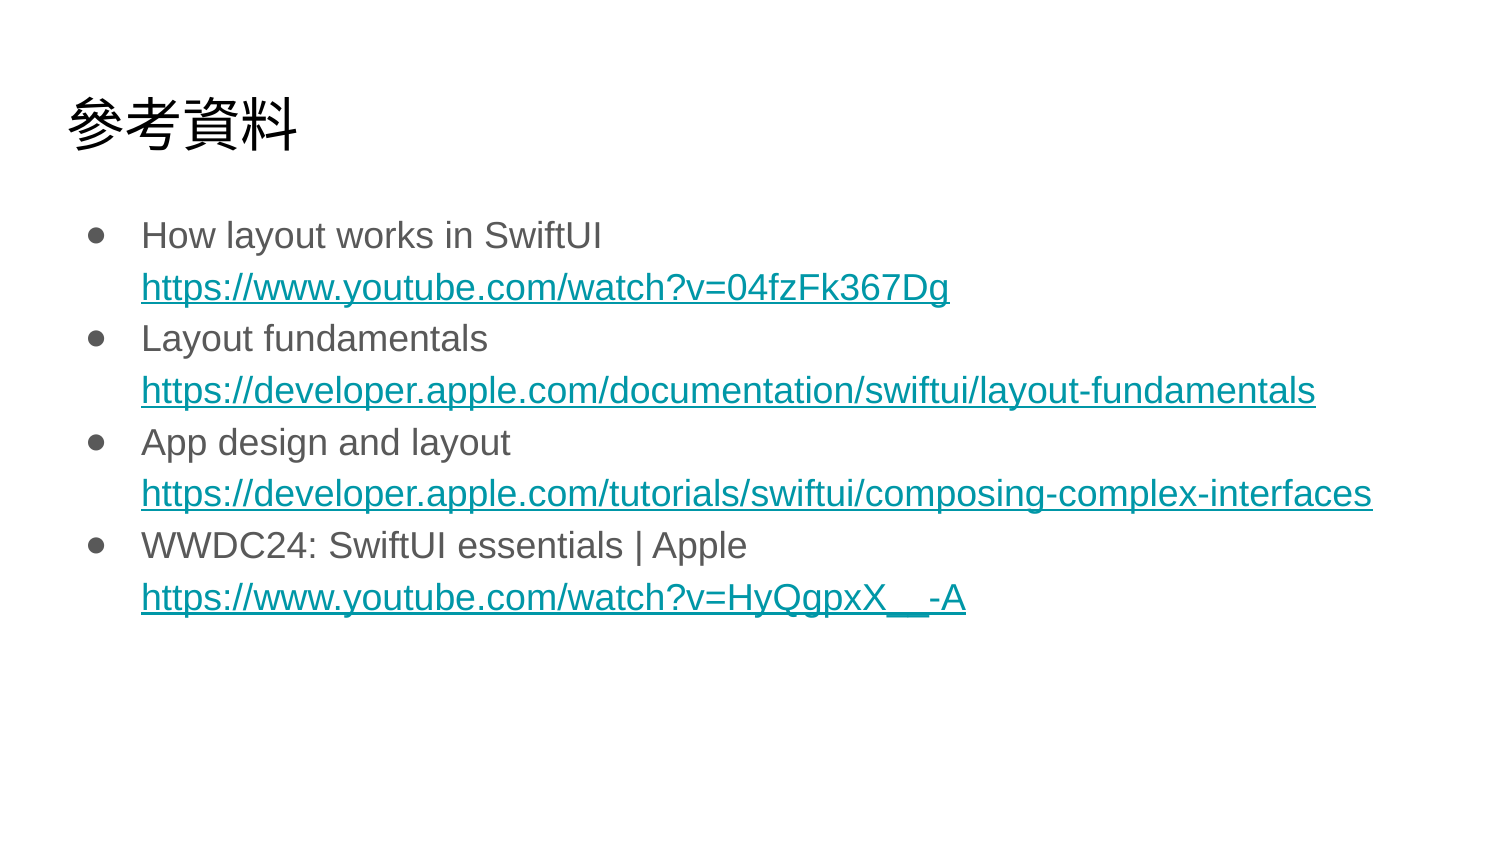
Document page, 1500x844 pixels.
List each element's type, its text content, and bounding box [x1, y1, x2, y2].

title 參考資料 [51, 72, 1449, 167]
list How layout works in SwiftUI https://www.youtube.com/watch?v=04fzFk367Dg Layout fundamentals https://developer.apple.com/documentation/swiftui/layout-fundamentals App design and layout https://developer.apple.com/tutorials/swiftui/composing-complex-interfaces WWDC24: SwiftUI essentials | Apple https://www.youtube.com/watch?v=HyQgpxX__-A [51, 189, 1449, 750]
